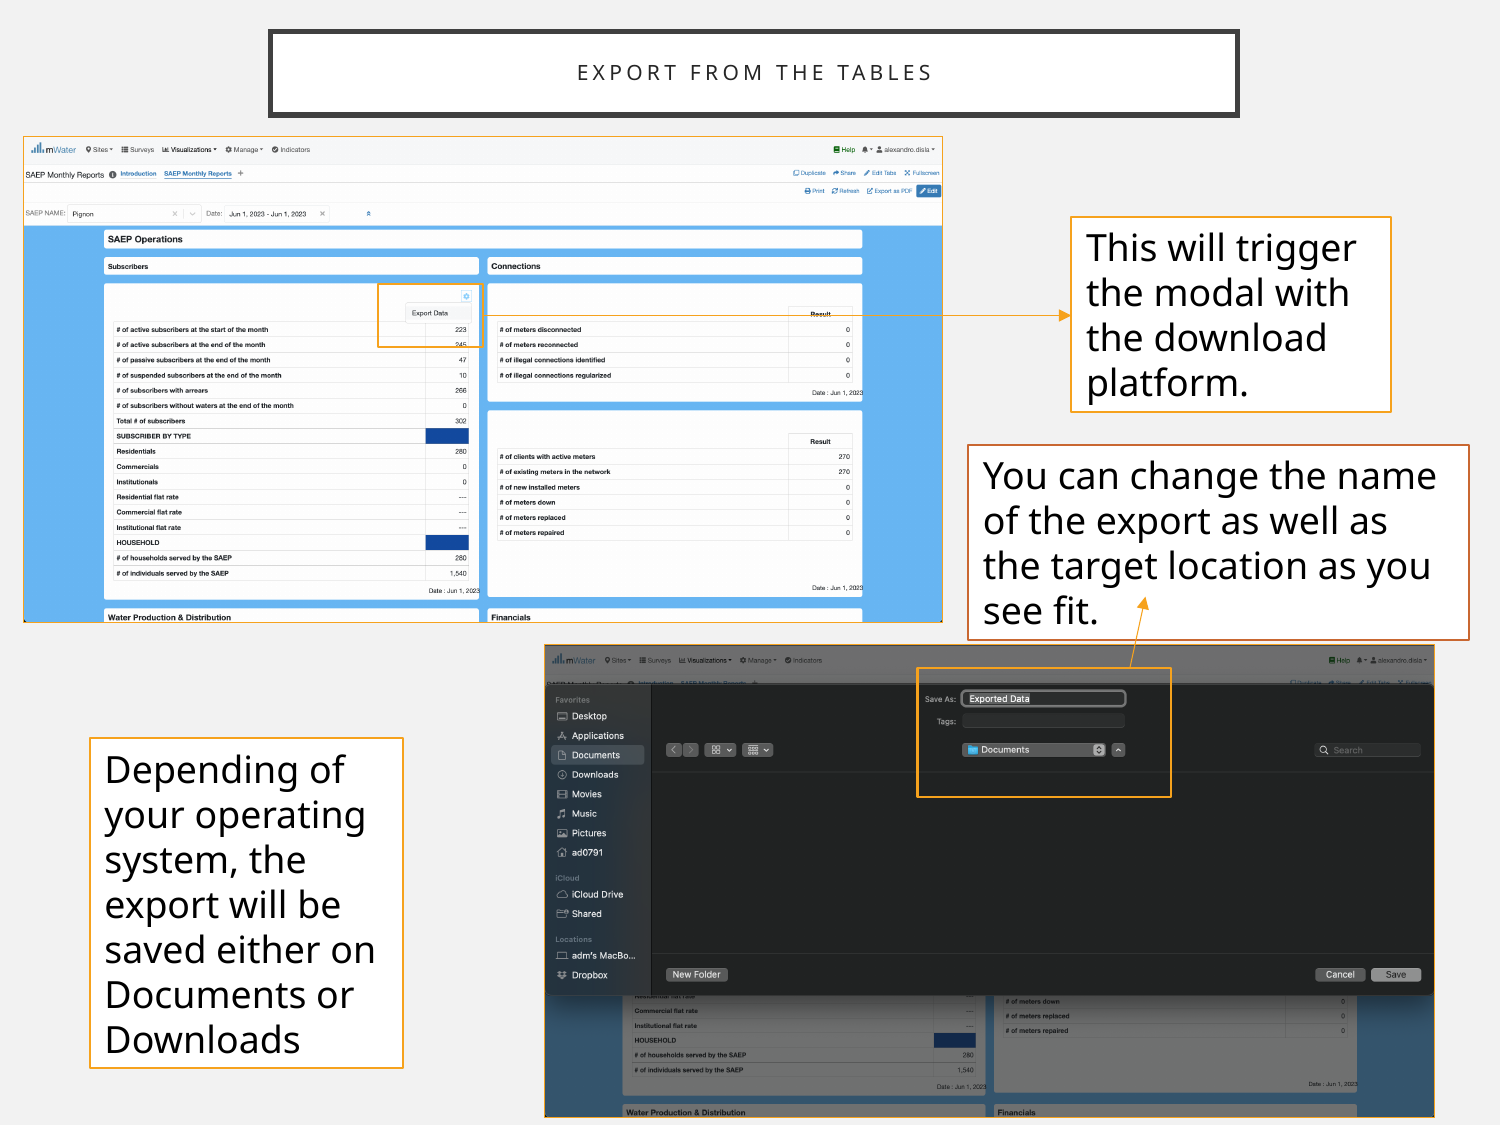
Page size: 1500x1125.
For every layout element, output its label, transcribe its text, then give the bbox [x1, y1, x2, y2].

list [22, 136, 943, 623]
title Export from the tables [268, 29, 1240, 118]
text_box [1129, 596, 1146, 669]
text_box Depending of your operating system, the export will be saved either on Documents or Downloads [89, 737, 404, 1069]
text_box You can change the name of the export as well as the target location as you see fit. [967, 444, 1470, 641]
text_box This will trigger the modal with the download platform. [1070, 216, 1392, 413]
picture [544, 644, 1435, 1118]
